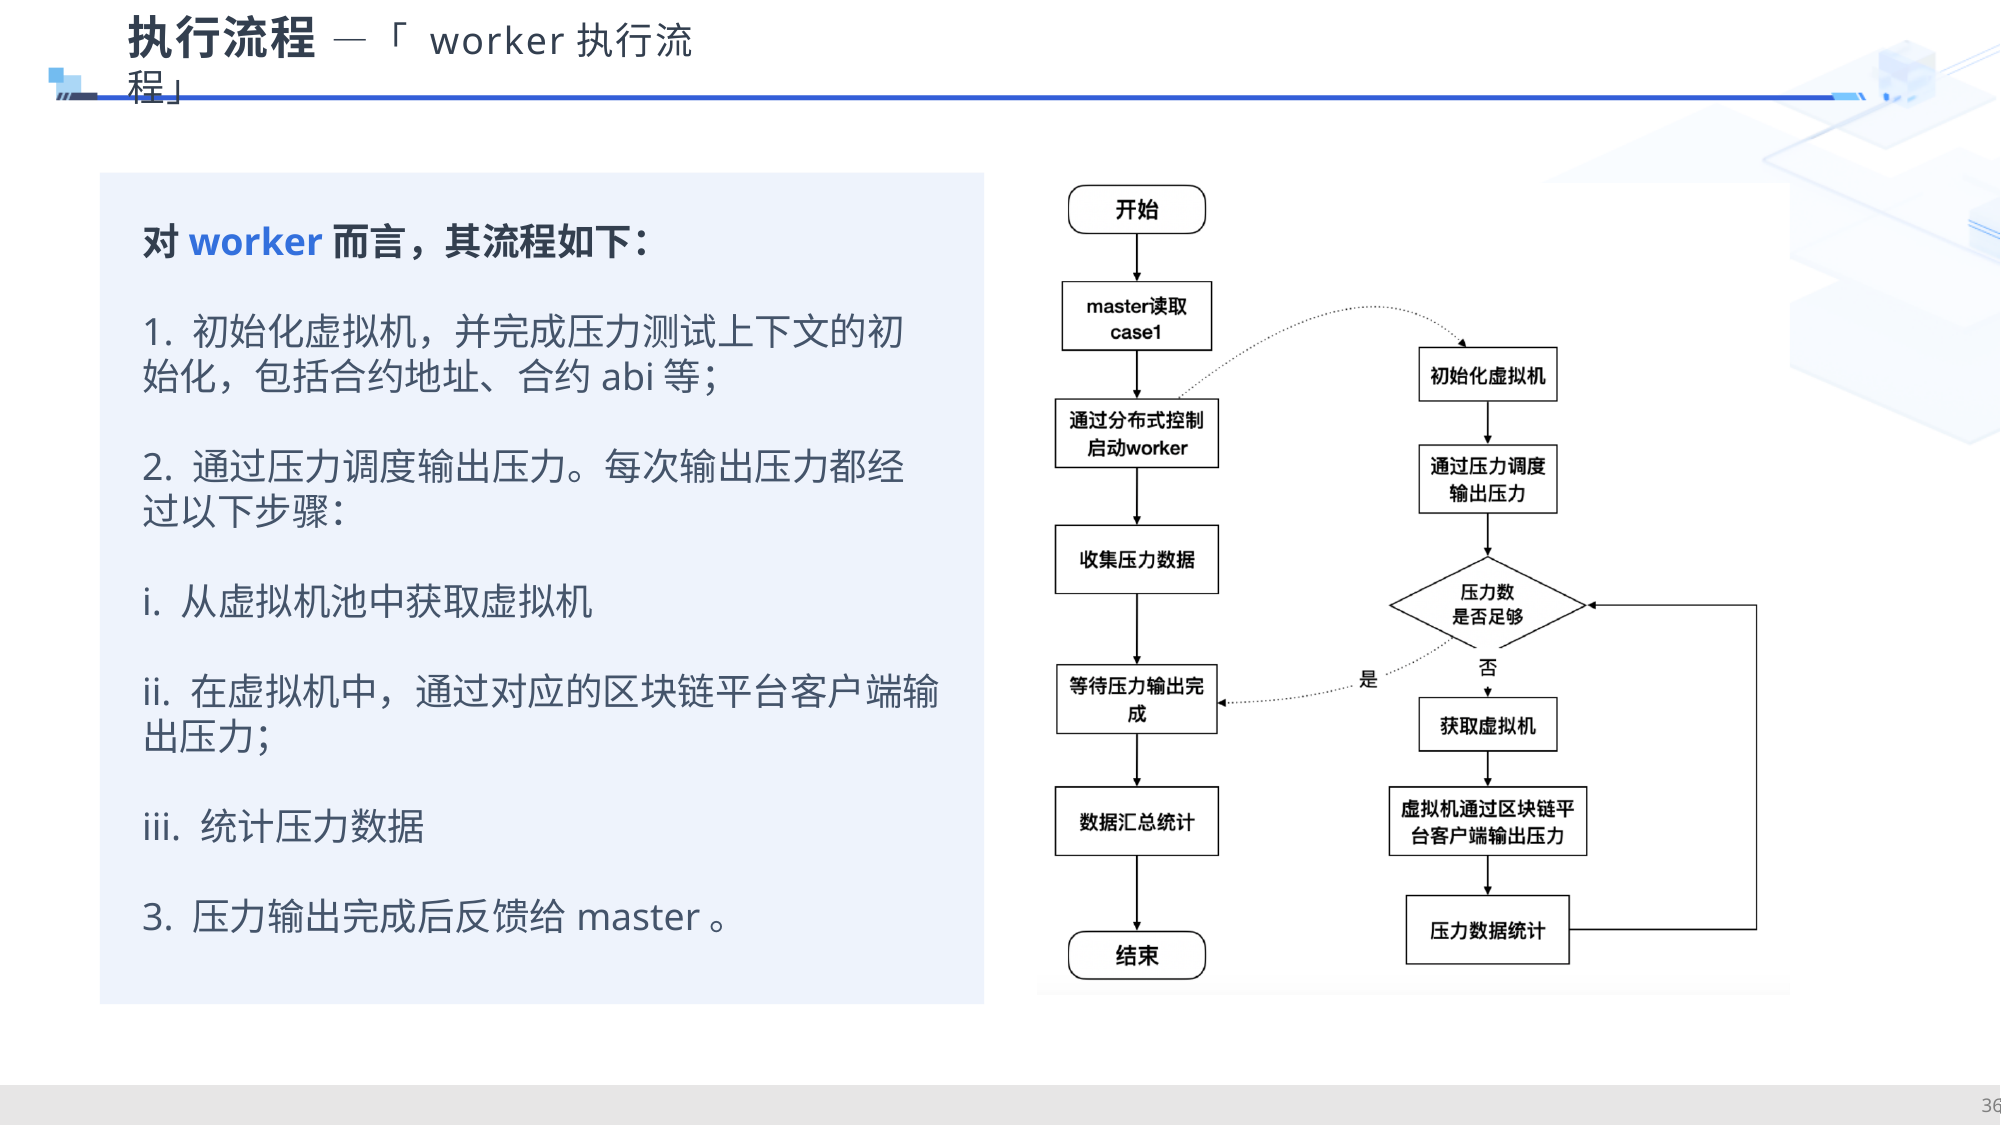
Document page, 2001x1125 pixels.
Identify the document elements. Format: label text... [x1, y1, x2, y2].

text_box [99, 172, 985, 1005]
text_box 对worker而言，其流程如下： 1. 初始化虚拟机，并完成压力测试上下文的初始化，包括合约地址、合约abi等； 2. 通过压力调度输出压力。每次输出压力都经过以下步骤： i. 从虚拟机池中获取虚拟机 ii. 在虚拟机中，通过对应的区块链平台客户端输出压力； iii. 统计压力数据 3. 压力输出完成后反馈给master。 [127, 210, 957, 946]
picture [0, 0, 2000, 1085]
text_box 执行流程 —「 worker执行流程」 [112, 1, 763, 117]
